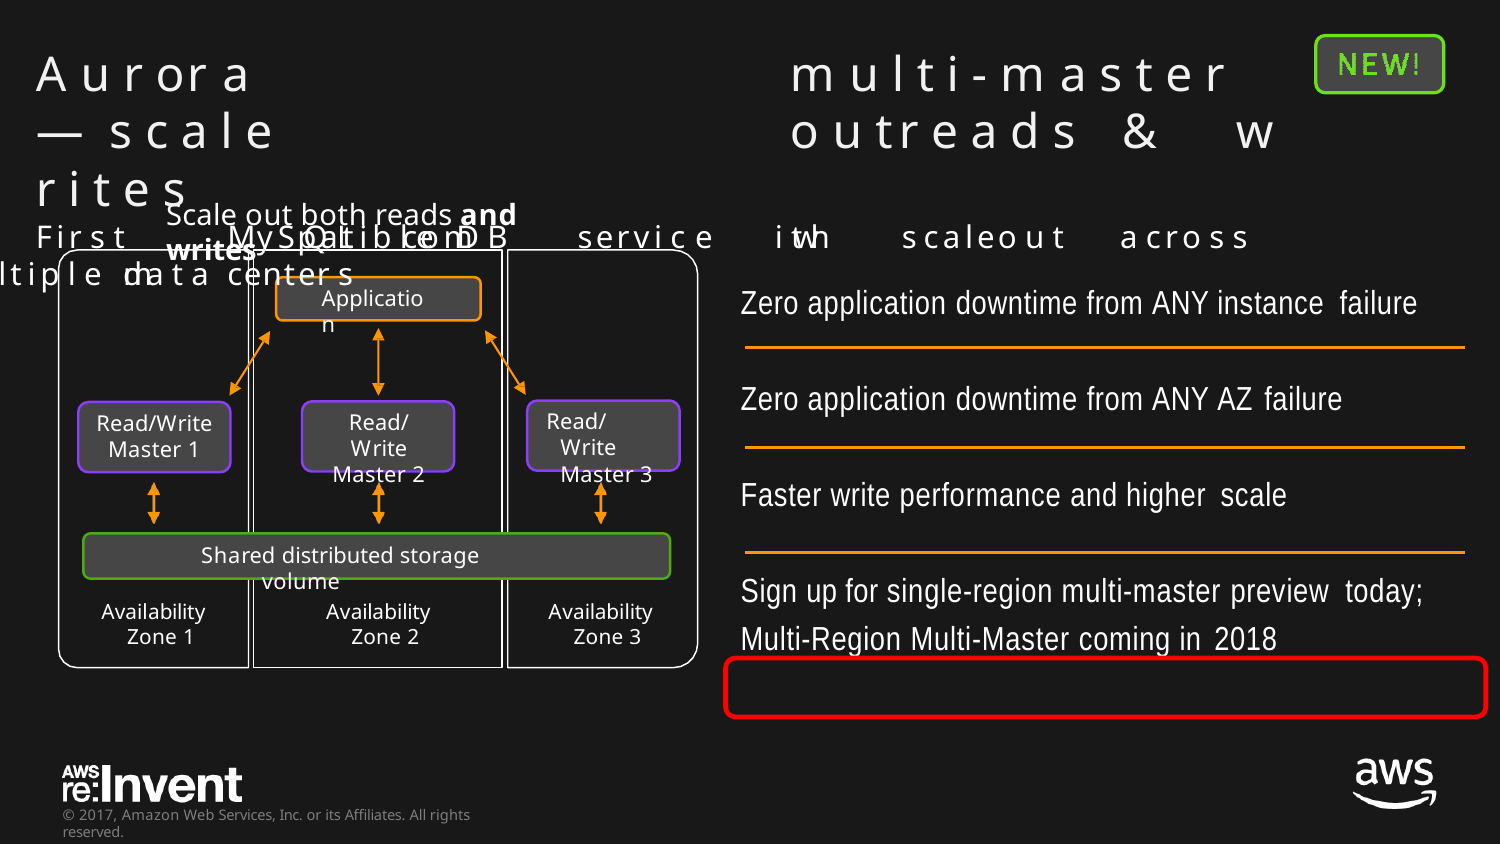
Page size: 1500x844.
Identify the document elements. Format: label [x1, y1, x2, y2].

text_box [147, 33, 1446, 524]
text_box [81, 329, 672, 581]
text_box [525, 399, 682, 473]
text_box [722, 345, 1489, 720]
text_box [0, 0, 1500, 844]
text_box [229, 330, 456, 474]
